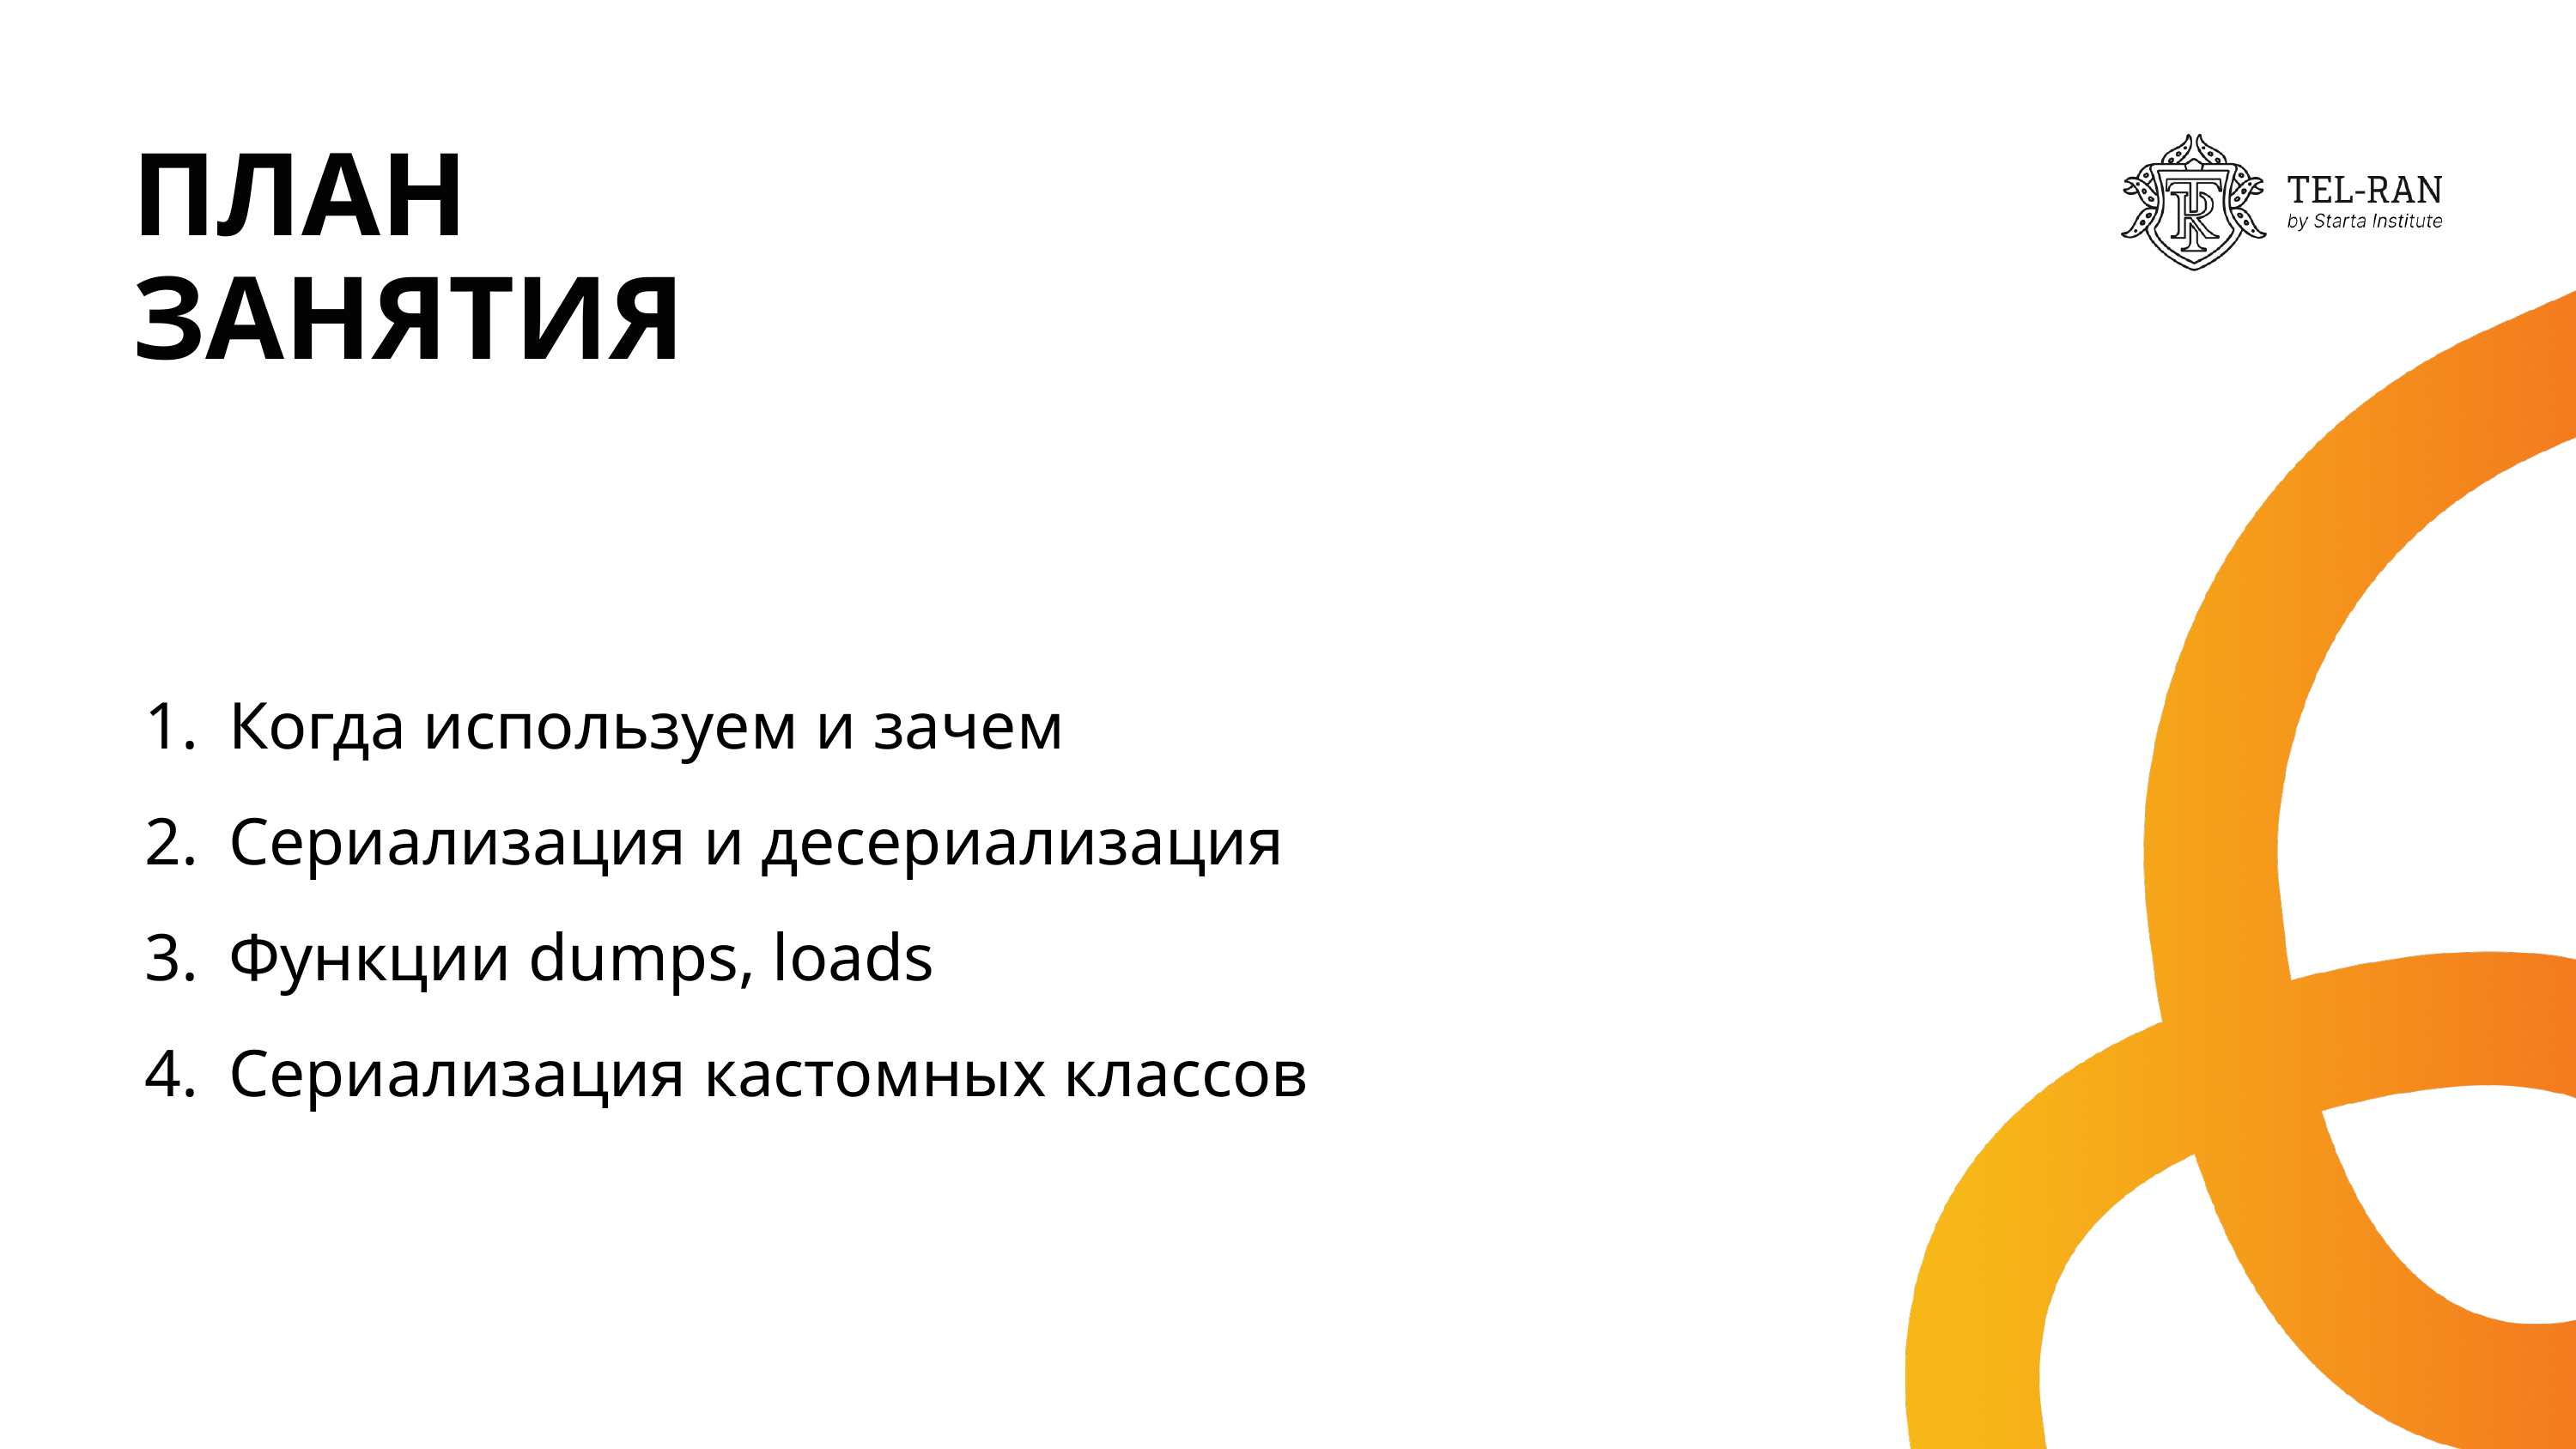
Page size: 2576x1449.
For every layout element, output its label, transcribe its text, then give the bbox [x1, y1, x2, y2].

picture [1906, 0, 2575, 1449]
text_box Когда используем и зачем Сериализация и десериализация Функции dumps, loads Сериализация кастомных классов [131, 640, 2336, 1116]
text_box ПЛАН ЗАНЯТИЯ [131, 136, 1855, 600]
